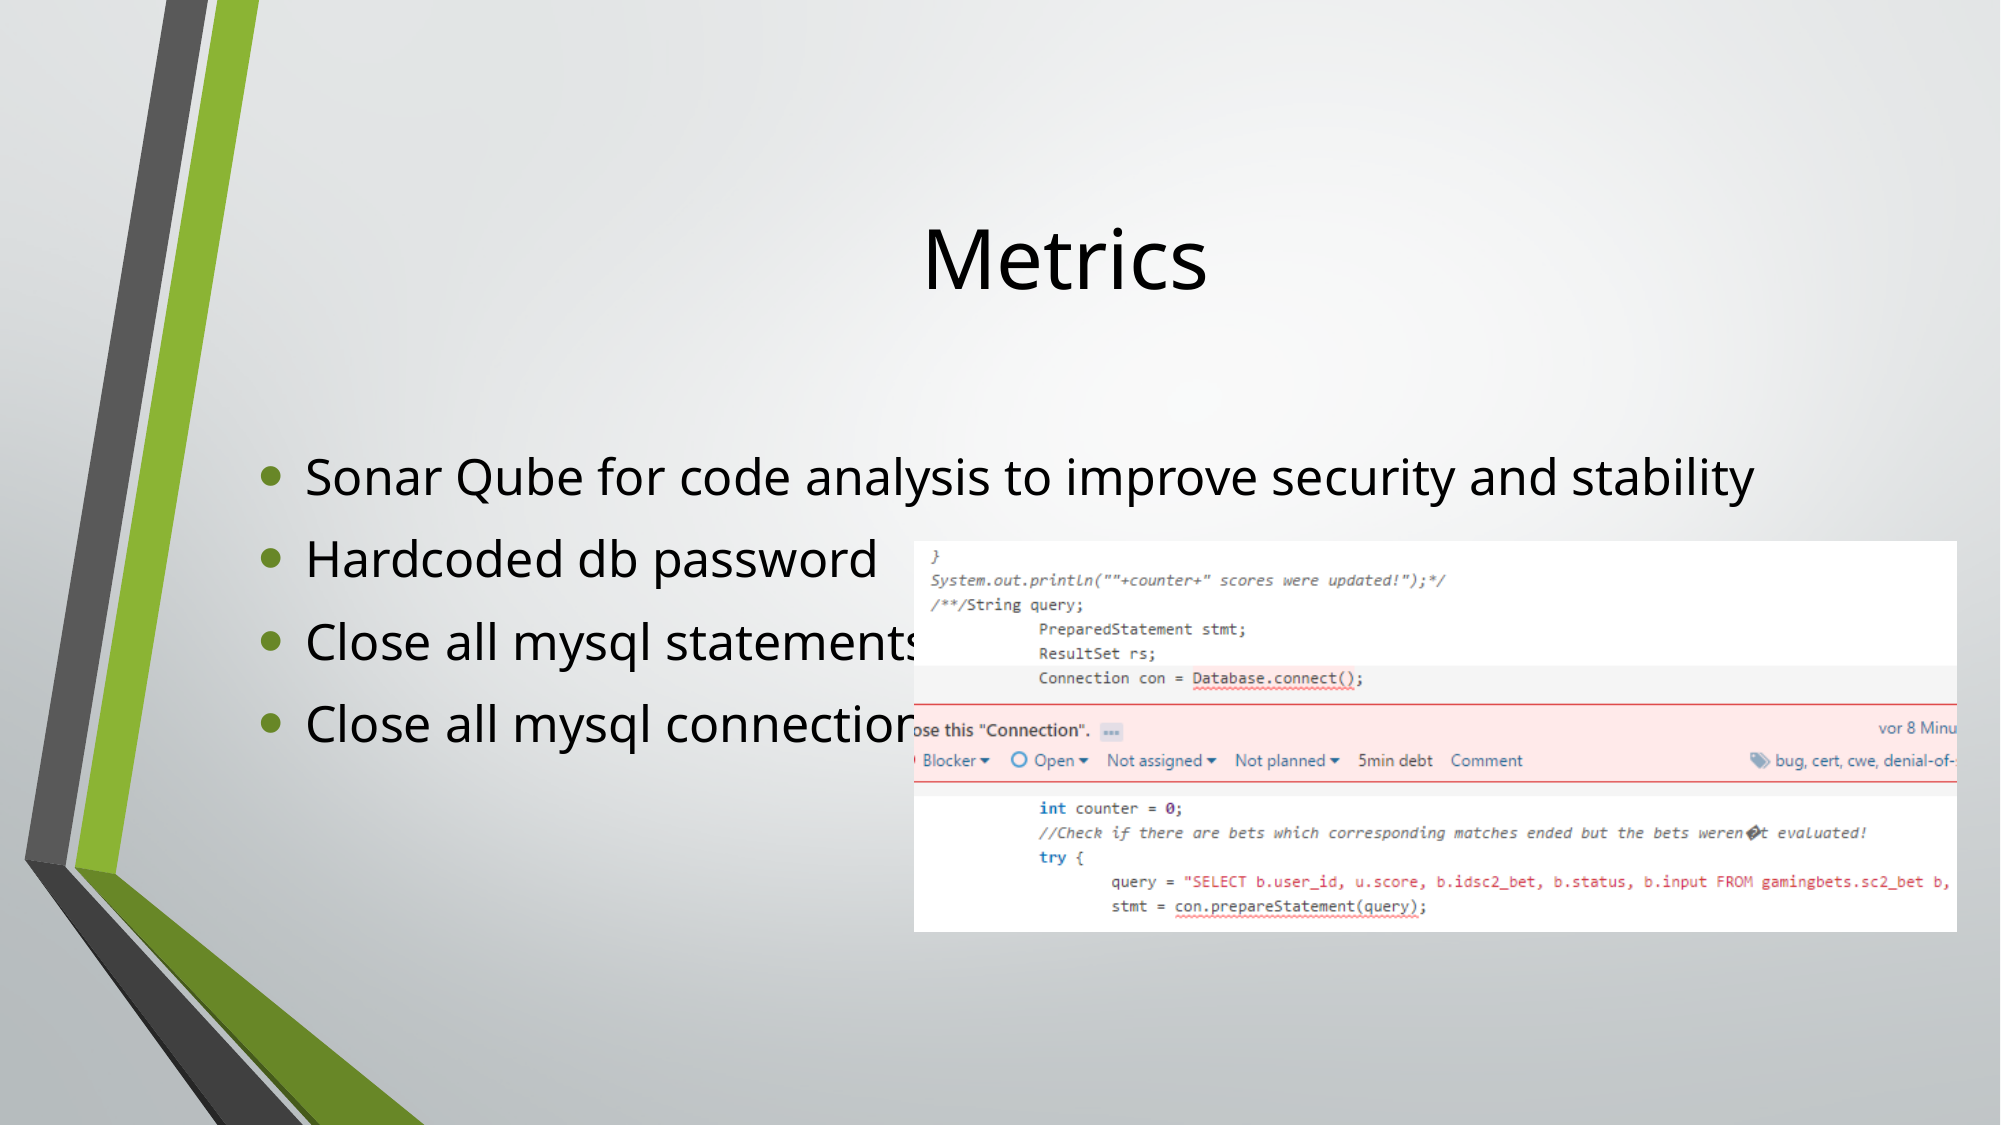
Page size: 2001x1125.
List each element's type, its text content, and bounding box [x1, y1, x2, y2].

title Metrics [243, 112, 1887, 400]
list Sonar Qube for code analysis to improve security and stability Hardcoded db password Close all mysql statements Close all mysql connections [243, 437, 1887, 950]
picture [914, 541, 1957, 932]
